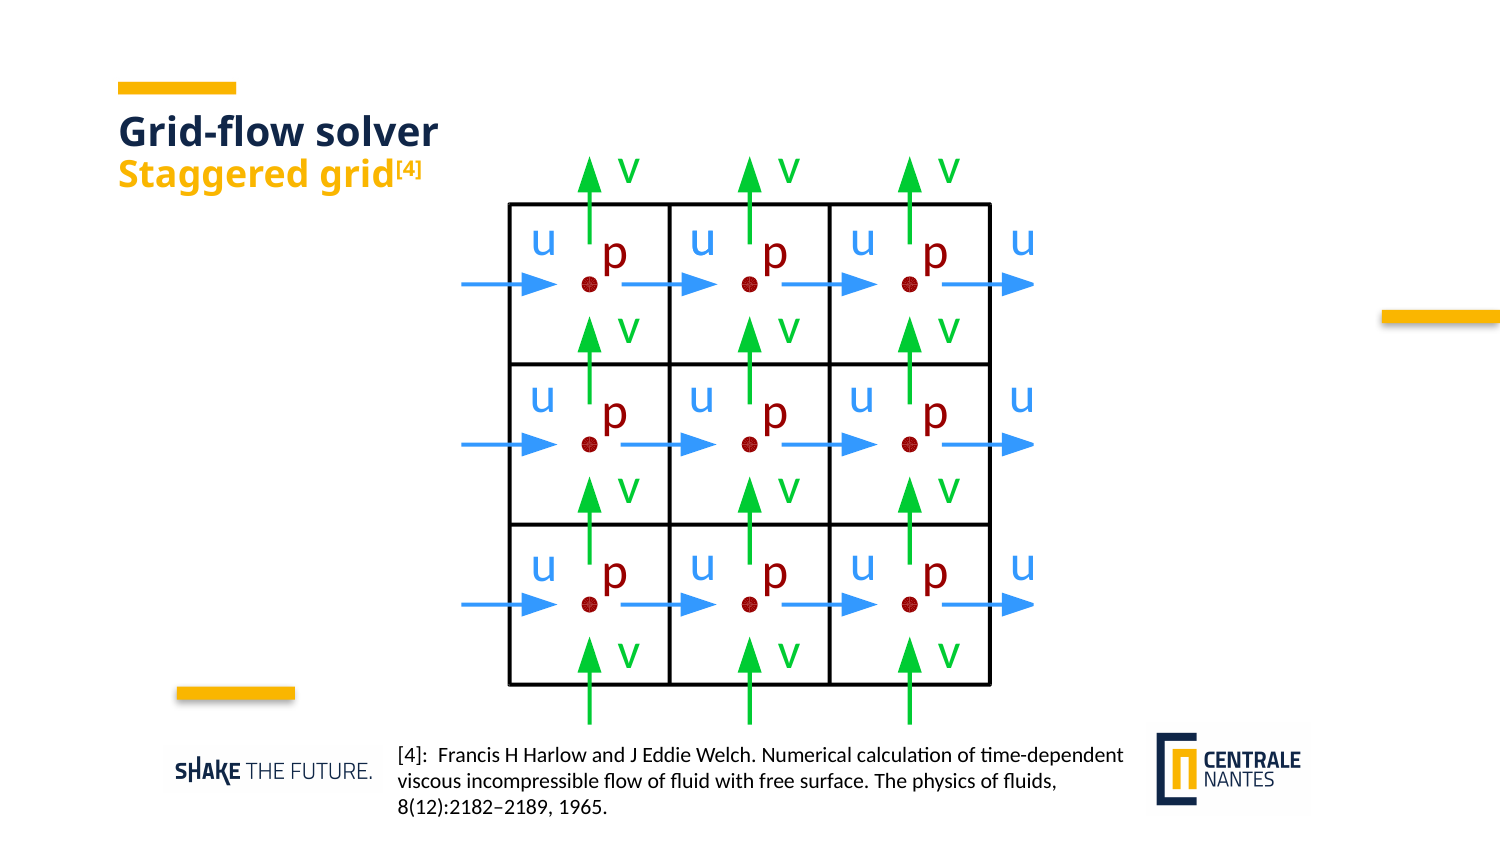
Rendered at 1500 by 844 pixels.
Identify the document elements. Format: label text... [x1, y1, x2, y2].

list Grid-flow solver Staggered grid[4] [118, 111, 1372, 222]
text_box [4]: Francis H Harlow and J Eddie Welch. Numerical calculation of time-dependent viscous incompressible flow of fluid with free surface. The physics of fluids, 8(12):2182–2189, 1965. [383, 733, 1157, 827]
picture [0, 0, 1500, 733]
picture [1146, 722, 1311, 816]
picture [163, 745, 383, 793]
